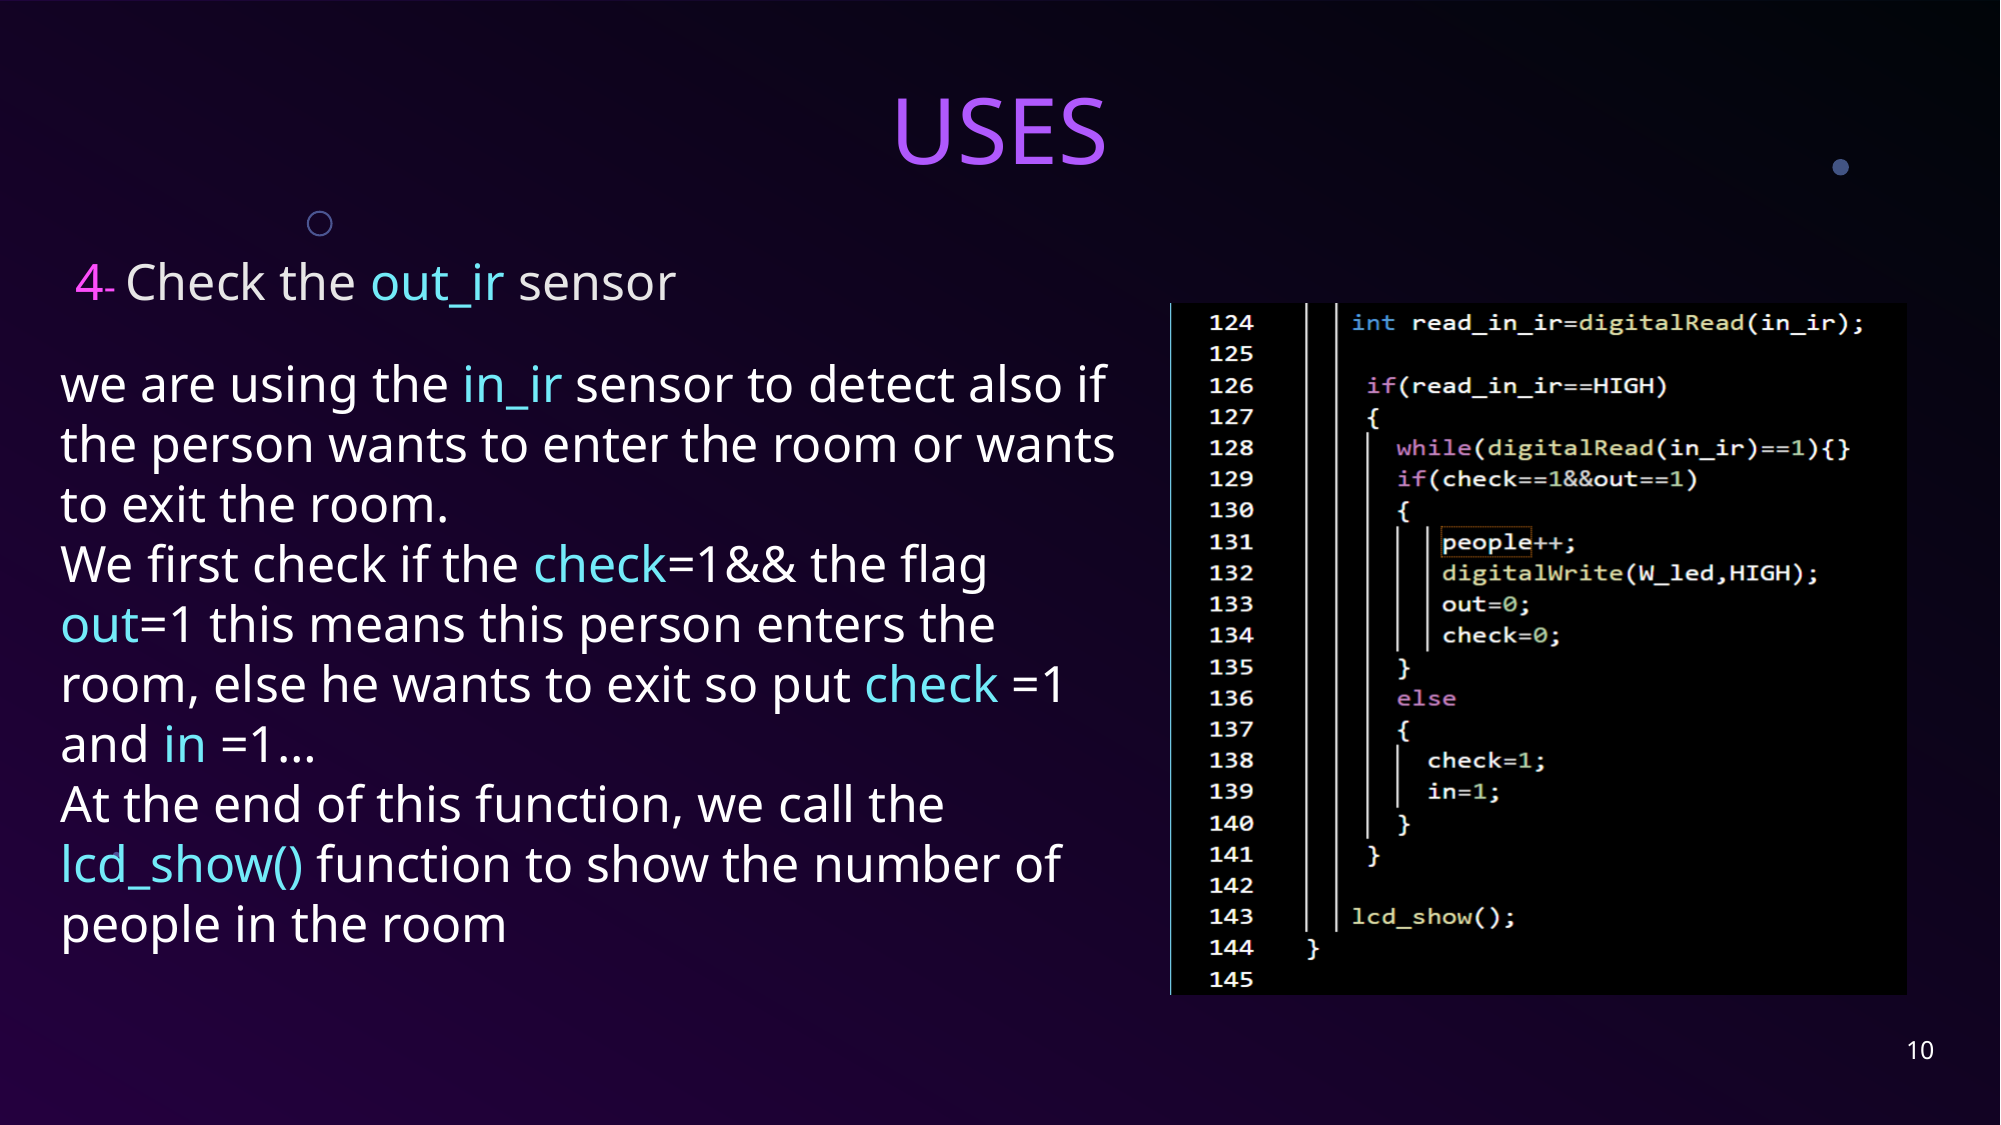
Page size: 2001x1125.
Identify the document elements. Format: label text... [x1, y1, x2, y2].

slide_number 10 [1499, 1021, 1950, 1082]
text_box 4- Check the out_ir sensor [60, 243, 692, 318]
title USES [137, 59, 1863, 210]
text_box we are using the in_ir sensor to detect also if the person wants to enter the room or wants to exit the room. We first check if the check=1&& the flag out=1 this means this person enters the room, else he wants to exit so put check =1 and in =1… At the end of this function, we call the lcd_show() function to show the number of people in the room [45, 345, 1140, 1021]
picture [1170, 303, 1907, 995]
